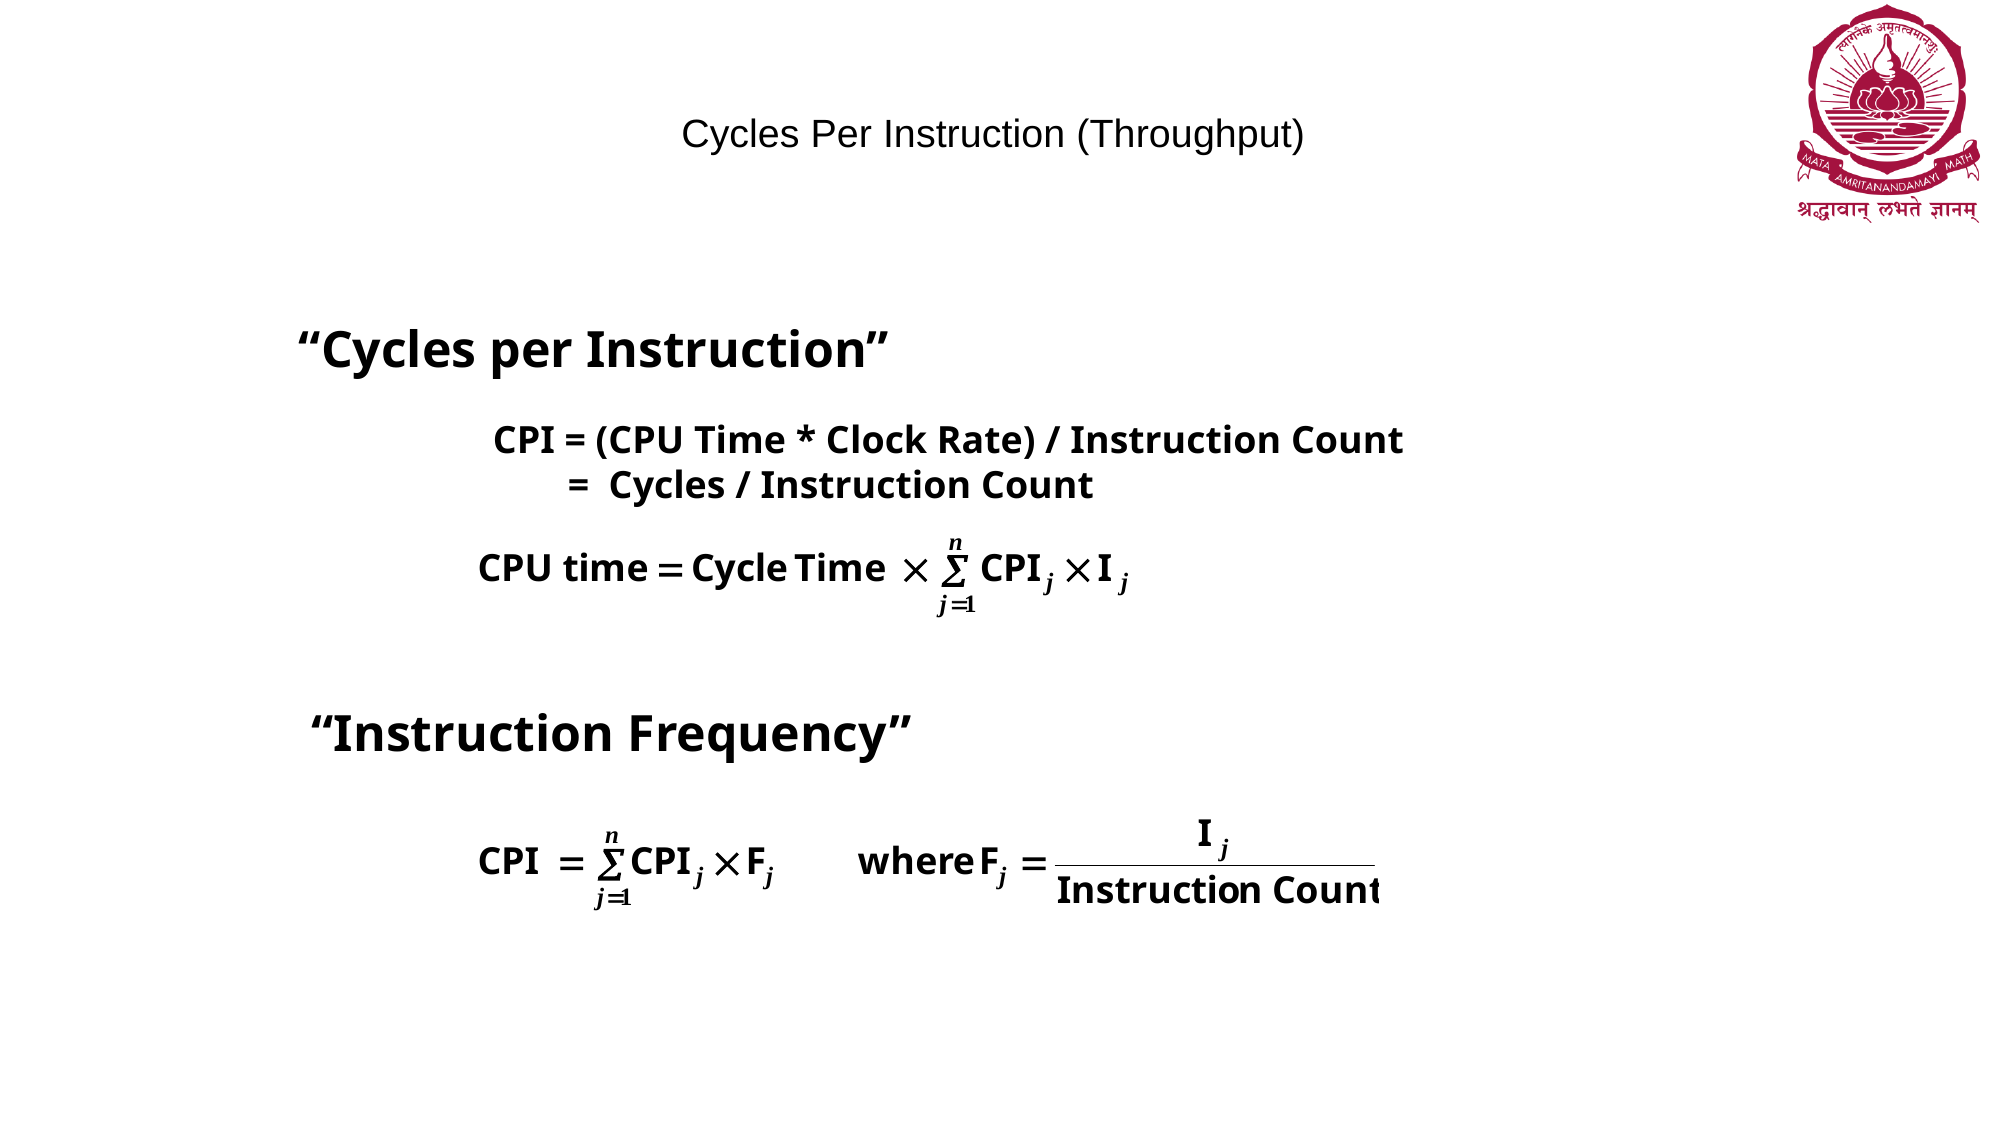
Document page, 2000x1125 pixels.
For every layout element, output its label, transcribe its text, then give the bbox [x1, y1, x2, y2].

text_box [474, 812, 1380, 917]
text_box “Instruction Frequency” [301, 707, 923, 767]
text_box “Cycles per Instruction” [284, 310, 904, 385]
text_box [474, 524, 1134, 624]
text_box CPI = (CPU Time * Clock Rate) / Instruction Count = Cycles / Instruction Count [477, 408, 1430, 514]
title Cycles Per Instruction (Throughput) [374, 99, 1613, 163]
picture [1776, 1, 2000, 225]
